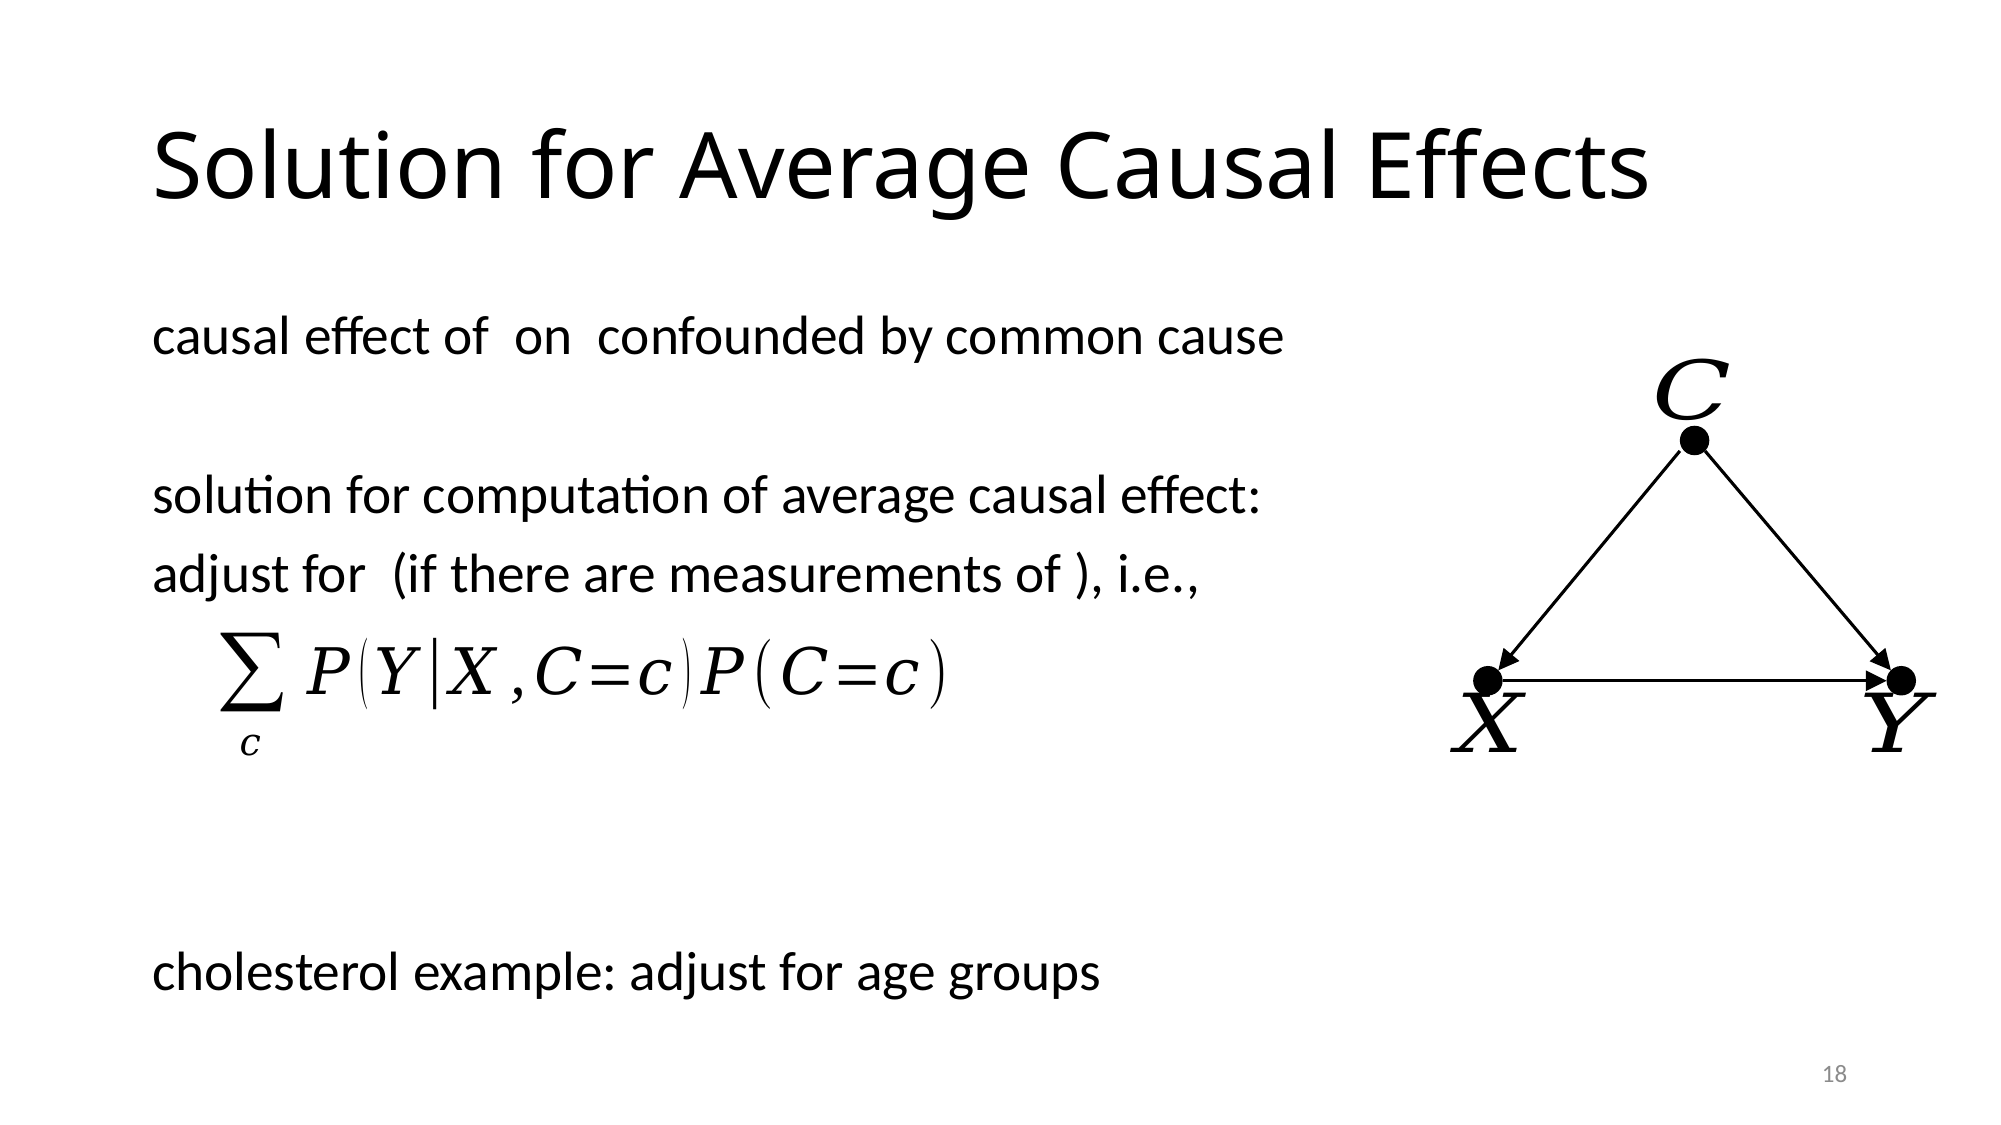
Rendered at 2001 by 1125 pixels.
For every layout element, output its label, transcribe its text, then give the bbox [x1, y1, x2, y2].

title Solution for Average Causal Effects [137, 59, 1863, 278]
slide_number 18 [1412, 1042, 1863, 1103]
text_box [1444, 348, 1944, 772]
